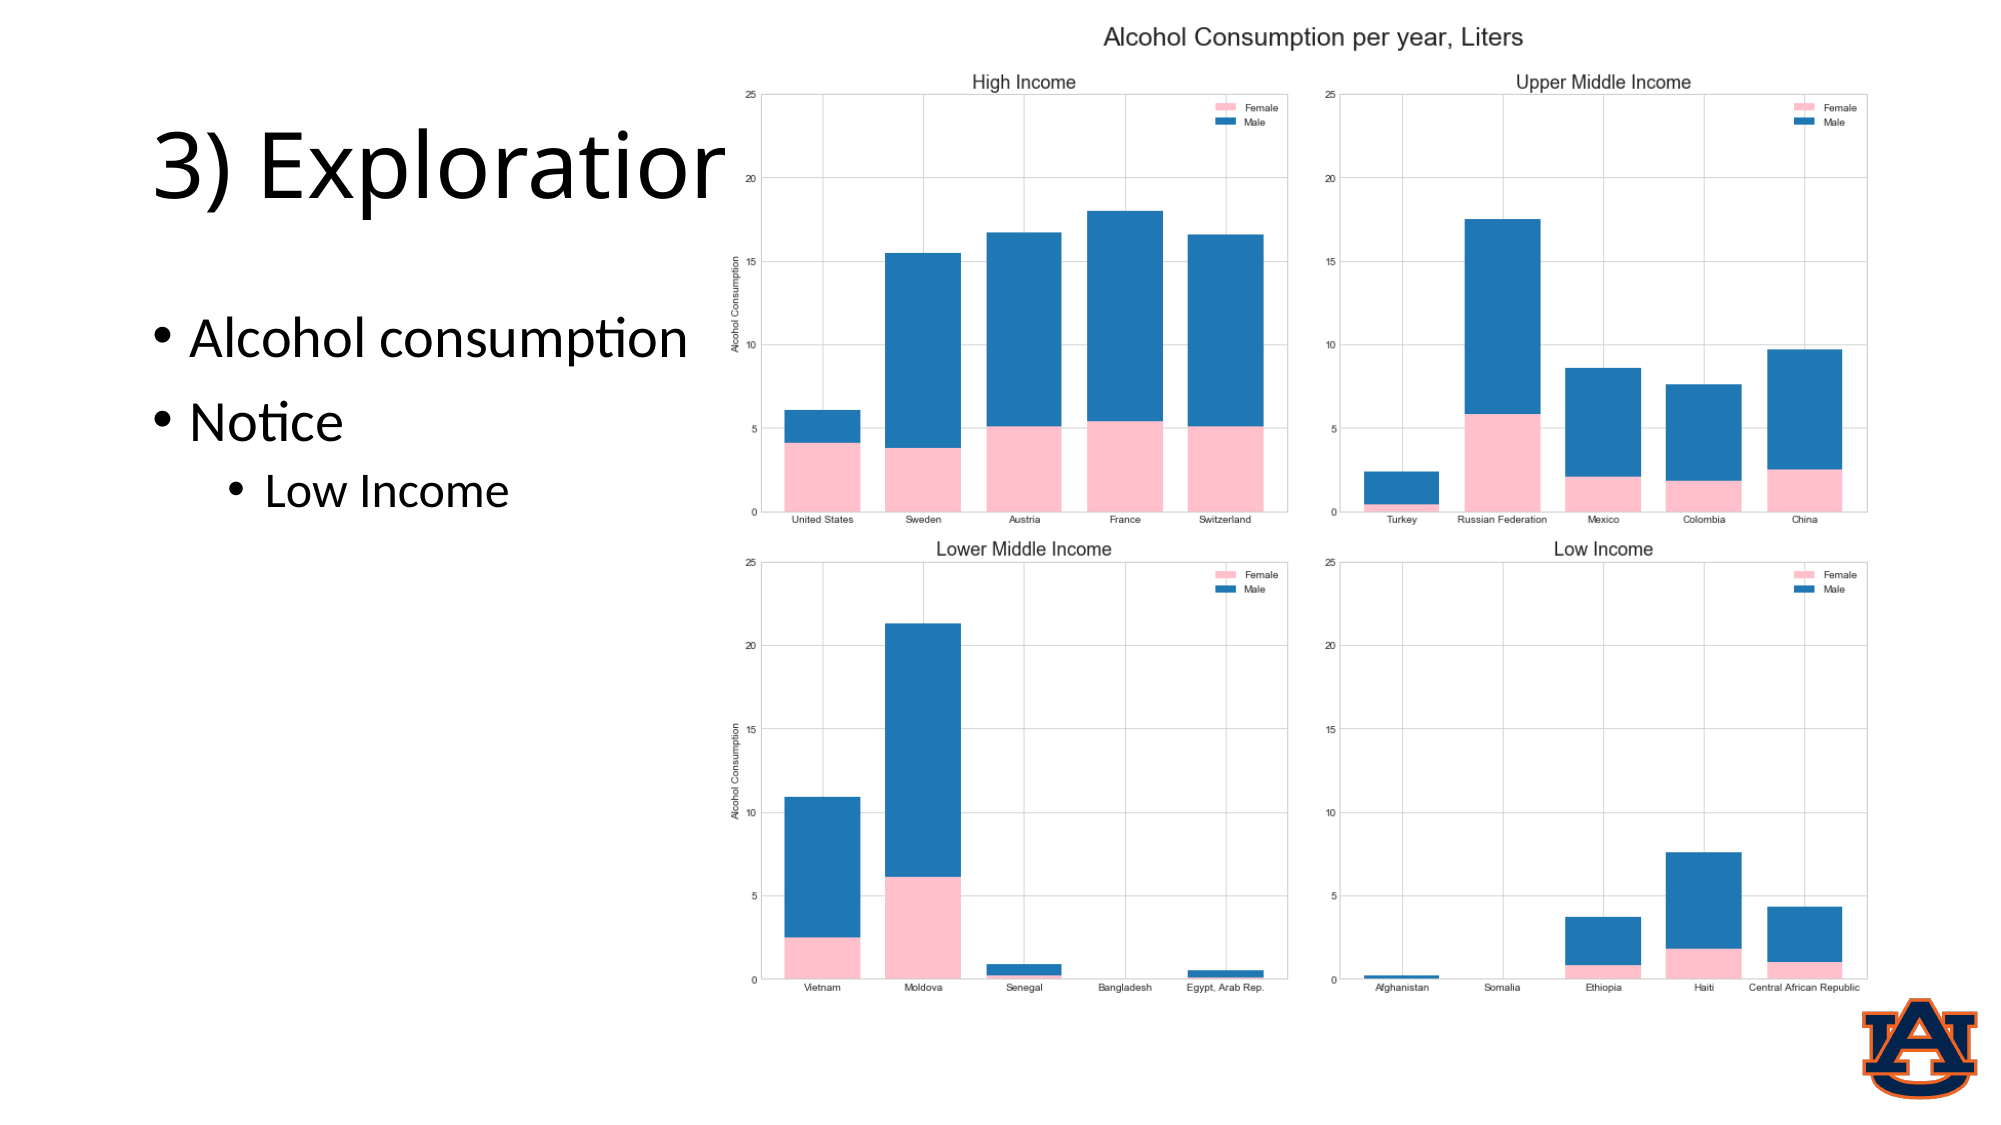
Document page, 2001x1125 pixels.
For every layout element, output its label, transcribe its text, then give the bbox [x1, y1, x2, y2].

picture [725, 20, 1978, 1100]
list Alcohol consumption Notice Low Income [137, 299, 1862, 1014]
title 3) Exploration [137, 59, 725, 278]
